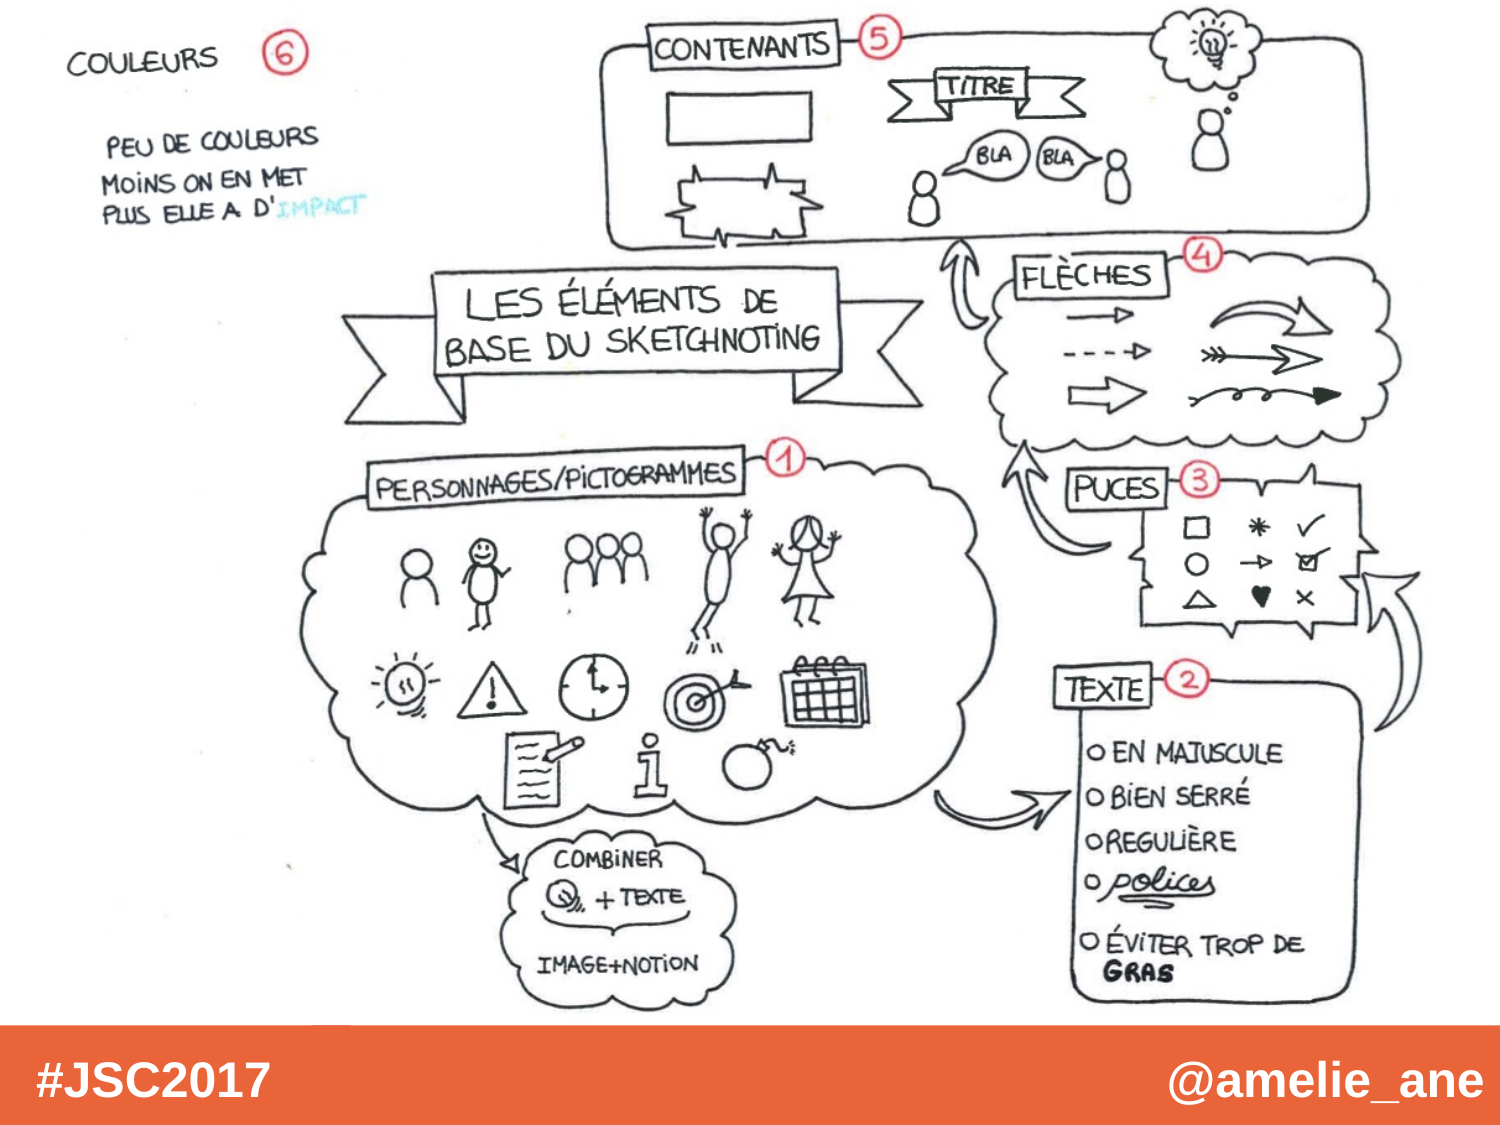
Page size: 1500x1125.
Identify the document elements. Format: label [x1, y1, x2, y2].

picture [25, 4, 1463, 1021]
